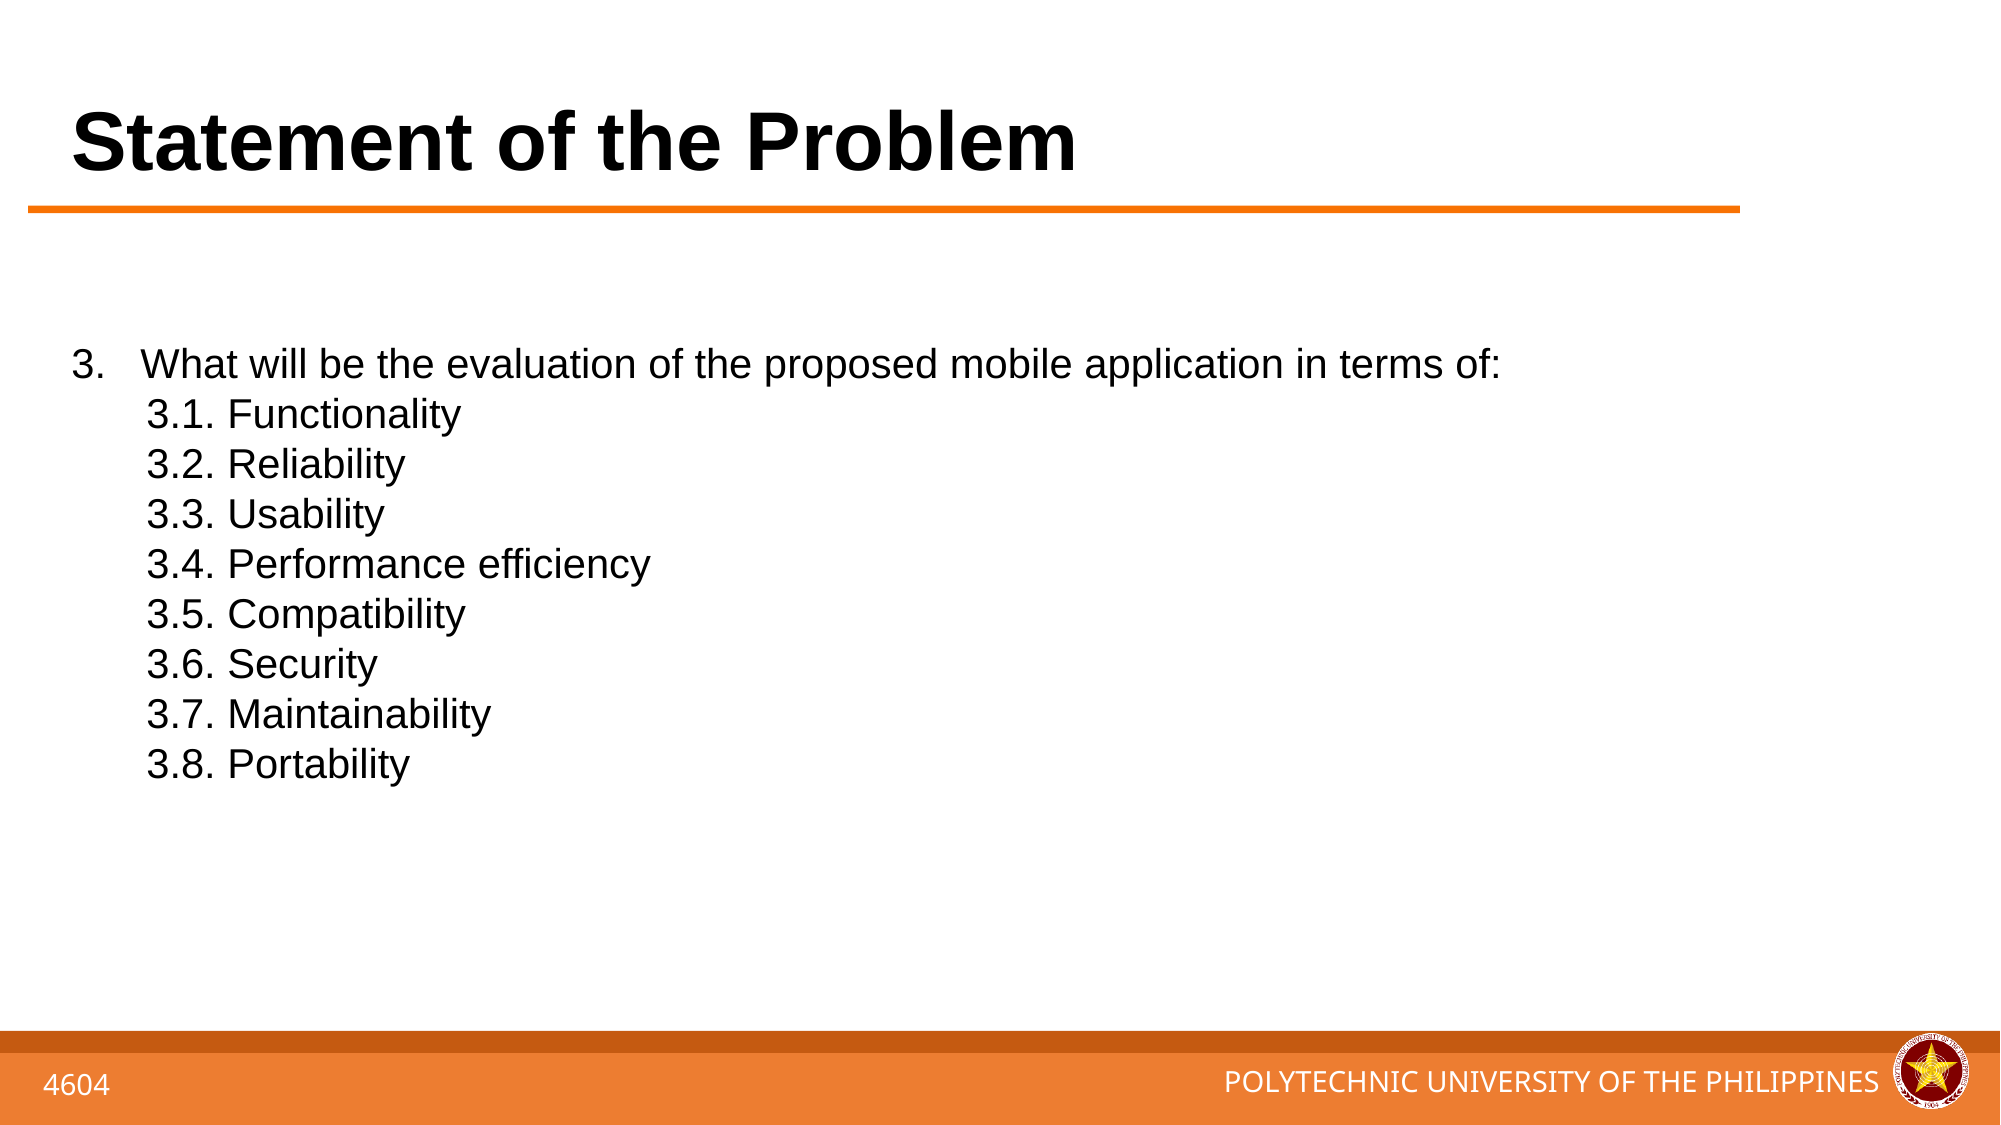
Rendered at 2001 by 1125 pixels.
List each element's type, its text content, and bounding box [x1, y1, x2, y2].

text_box [28, 205, 1740, 214]
text_box [0, 1053, 2000, 1125]
text_box Statement of the Problem [56, 79, 1719, 195]
text_box POLYTECHNIC UNIVERSITY OF THE PHILIPPINES [1117, 1065, 1881, 1104]
picture [1892, 1033, 1969, 1109]
text_box [0, 1030, 2000, 1053]
text_box 3. What will be the evaluation of the proposed mobile application in terms of: 3.1. Functionality 3.2. Reliability 3.3. Usability 3.4. Performance efficiency 3.5. Compatibility 3.6. Security 3.7. Maintainability 3.8. Portability [56, 329, 1943, 795]
text_box 4604 [28, 1048, 457, 1109]
